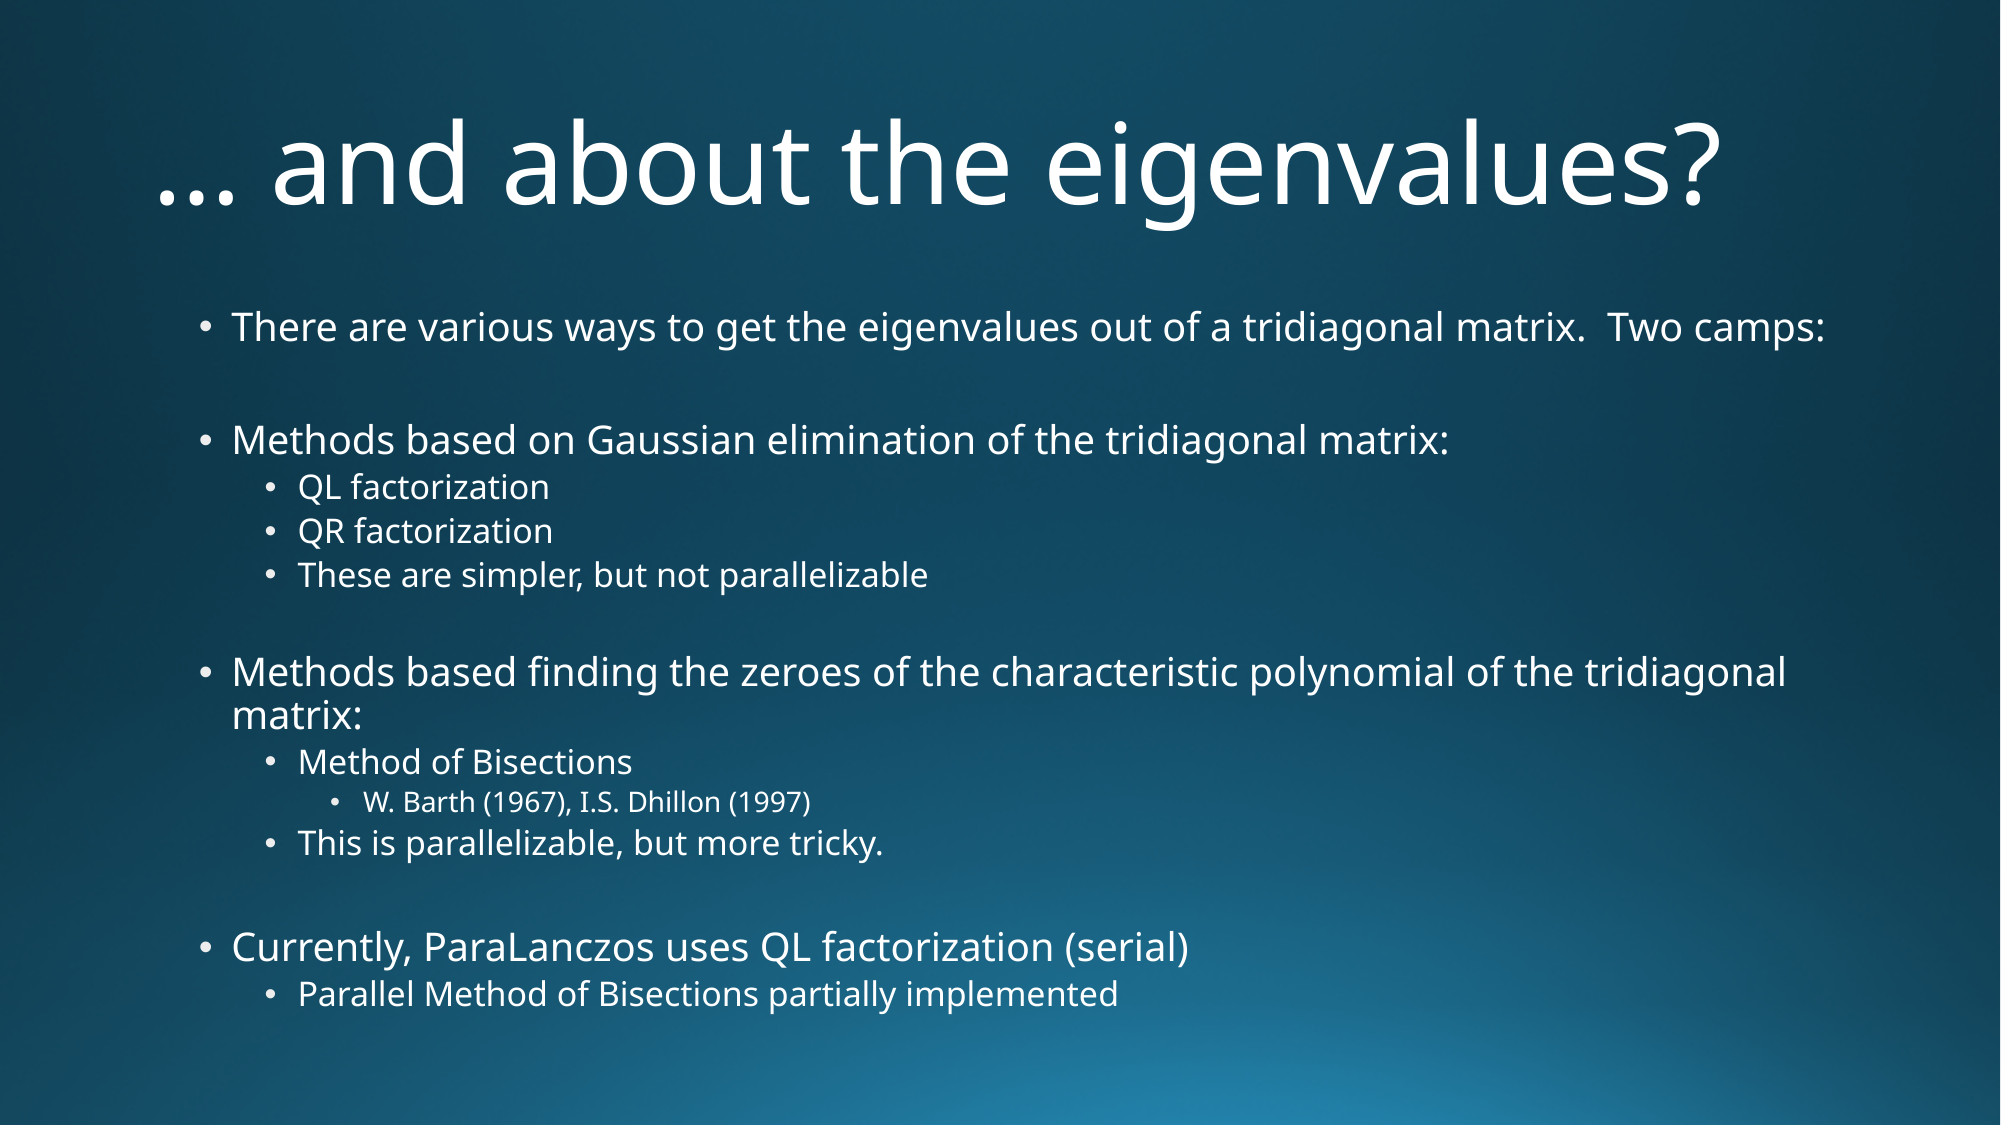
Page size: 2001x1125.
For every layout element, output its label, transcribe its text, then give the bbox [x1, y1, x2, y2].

list There are various ways to get the eigenvalues out of a tridiagonal matrix. Two camps: Methods based on Gaussian elimination of the tridiagonal matrix: QL factorization QR factorization These are simpler, but not parallelizable Methods based finding the zeroes of the characteristic polynomial of the tridiagonal matrix: Method of Bisections W. Barth (1967), I.S. Dhillon (1997) This is parallelizable, but more tricky. Currently, ParaLanczos uses QL factorization (serial) Parallel Method of Bisections partially implemented [183, 299, 1863, 1072]
title … and about the eigenvalues? [137, 59, 1863, 278]
picture [0, 0, 2001, 1125]
